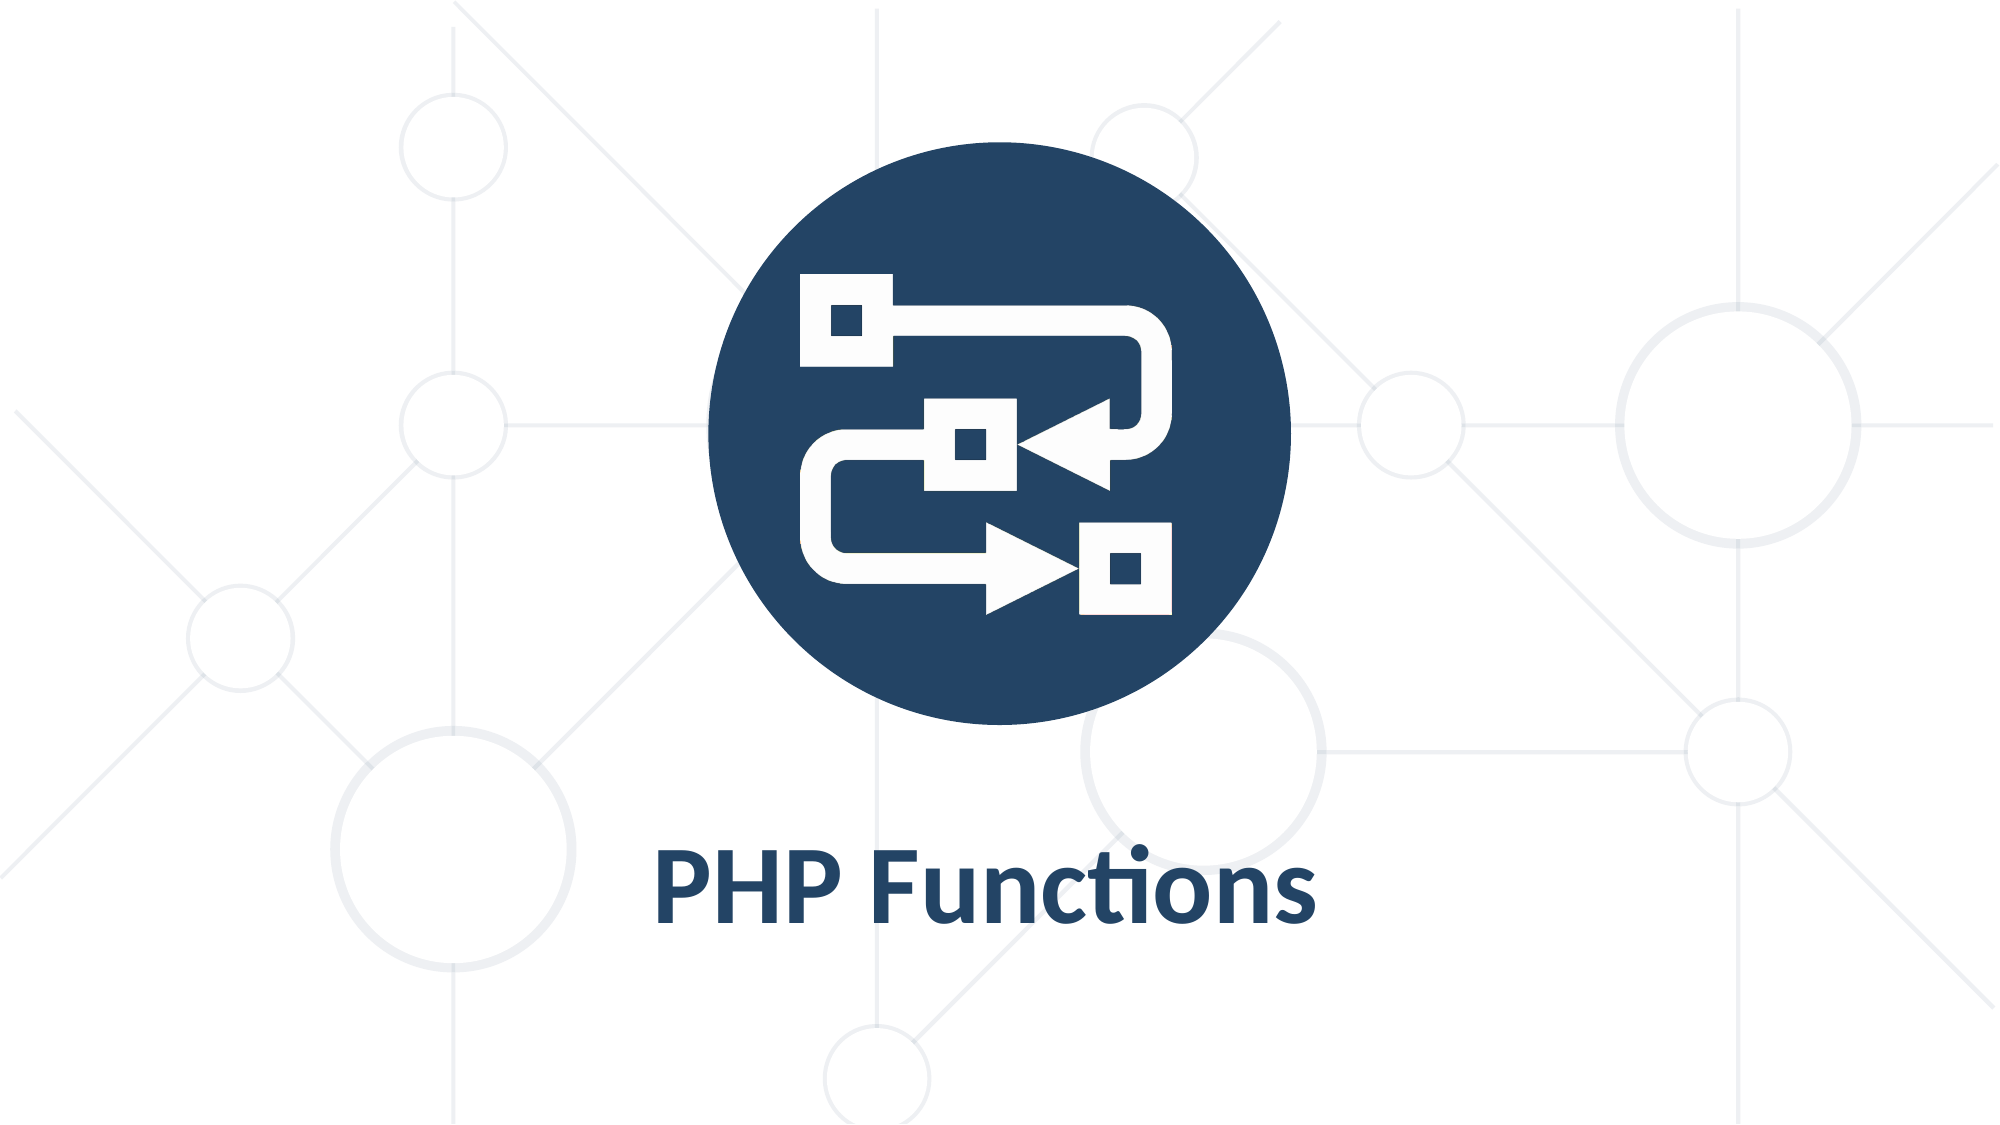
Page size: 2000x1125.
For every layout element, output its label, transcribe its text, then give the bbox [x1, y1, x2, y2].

list PHP Functions [87, 812, 1885, 939]
picture [800, 274, 1172, 615]
